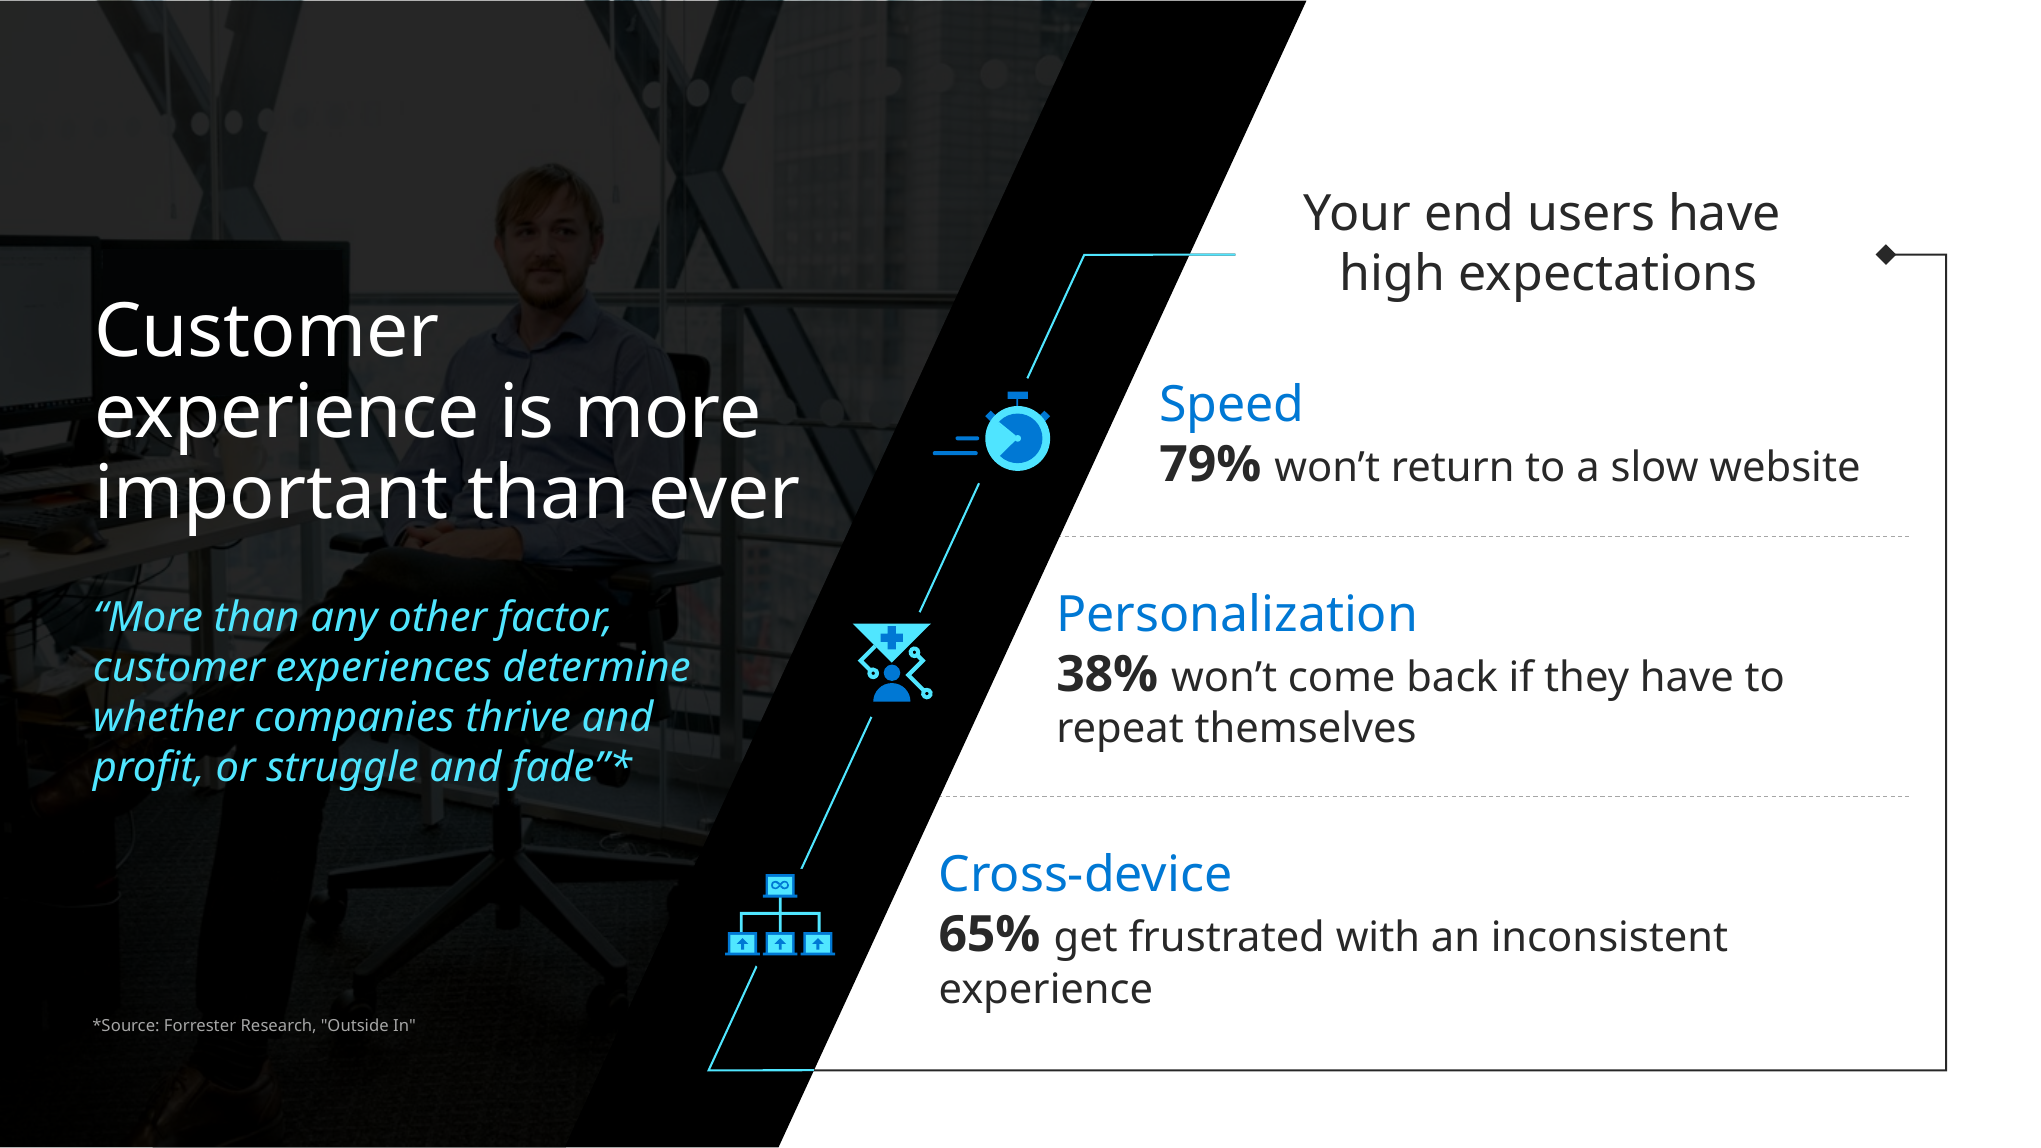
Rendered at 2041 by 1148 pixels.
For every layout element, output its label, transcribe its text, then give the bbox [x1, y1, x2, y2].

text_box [724, 873, 835, 956]
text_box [933, 391, 1051, 471]
text_box Cross-device 65% get frustrated with an inconsistent experience [1093, 833, 1906, 1020]
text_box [852, 623, 933, 702]
text_box Speed 79% won’t return to a slow website [1143, 363, 1953, 500]
text_box [1093, 253, 1236, 531]
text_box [0, 0, 1093, 1147]
text_box [1093, 0, 1308, 253]
text_box Personalization 38% won’t come back if they have to repeat themselves [1093, 573, 1906, 760]
text_box [1093, 436, 1948, 1072]
text_box Your end users have high expectations [1247, 173, 1850, 308]
text_box [1180, 244, 1948, 363]
